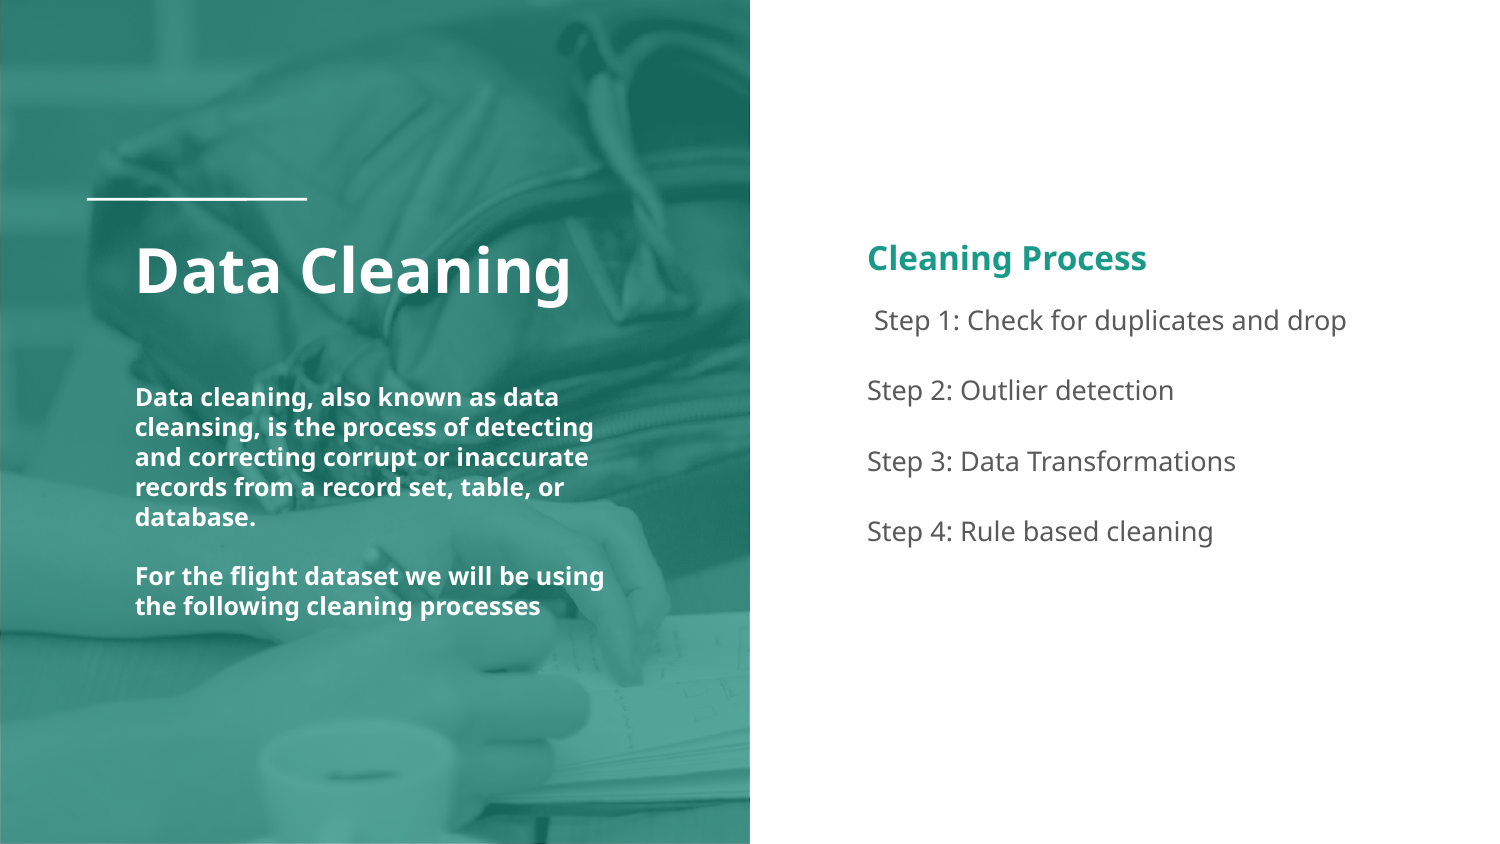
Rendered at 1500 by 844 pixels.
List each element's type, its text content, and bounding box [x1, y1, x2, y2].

list Cleaning Process Step 1: Check for duplicates and drop Step 2: Outlier detection Step 3: Data Transformations Step 4: Rule based cleaning [852, 216, 1406, 713]
title Data Cleaning Data cleaning, also known as data cleansing, is the process of detecting and correcting corrupt or inaccurate records from a record set, table, or database. For the flight dataset we will be using the following cleaning processes [119, 216, 658, 612]
